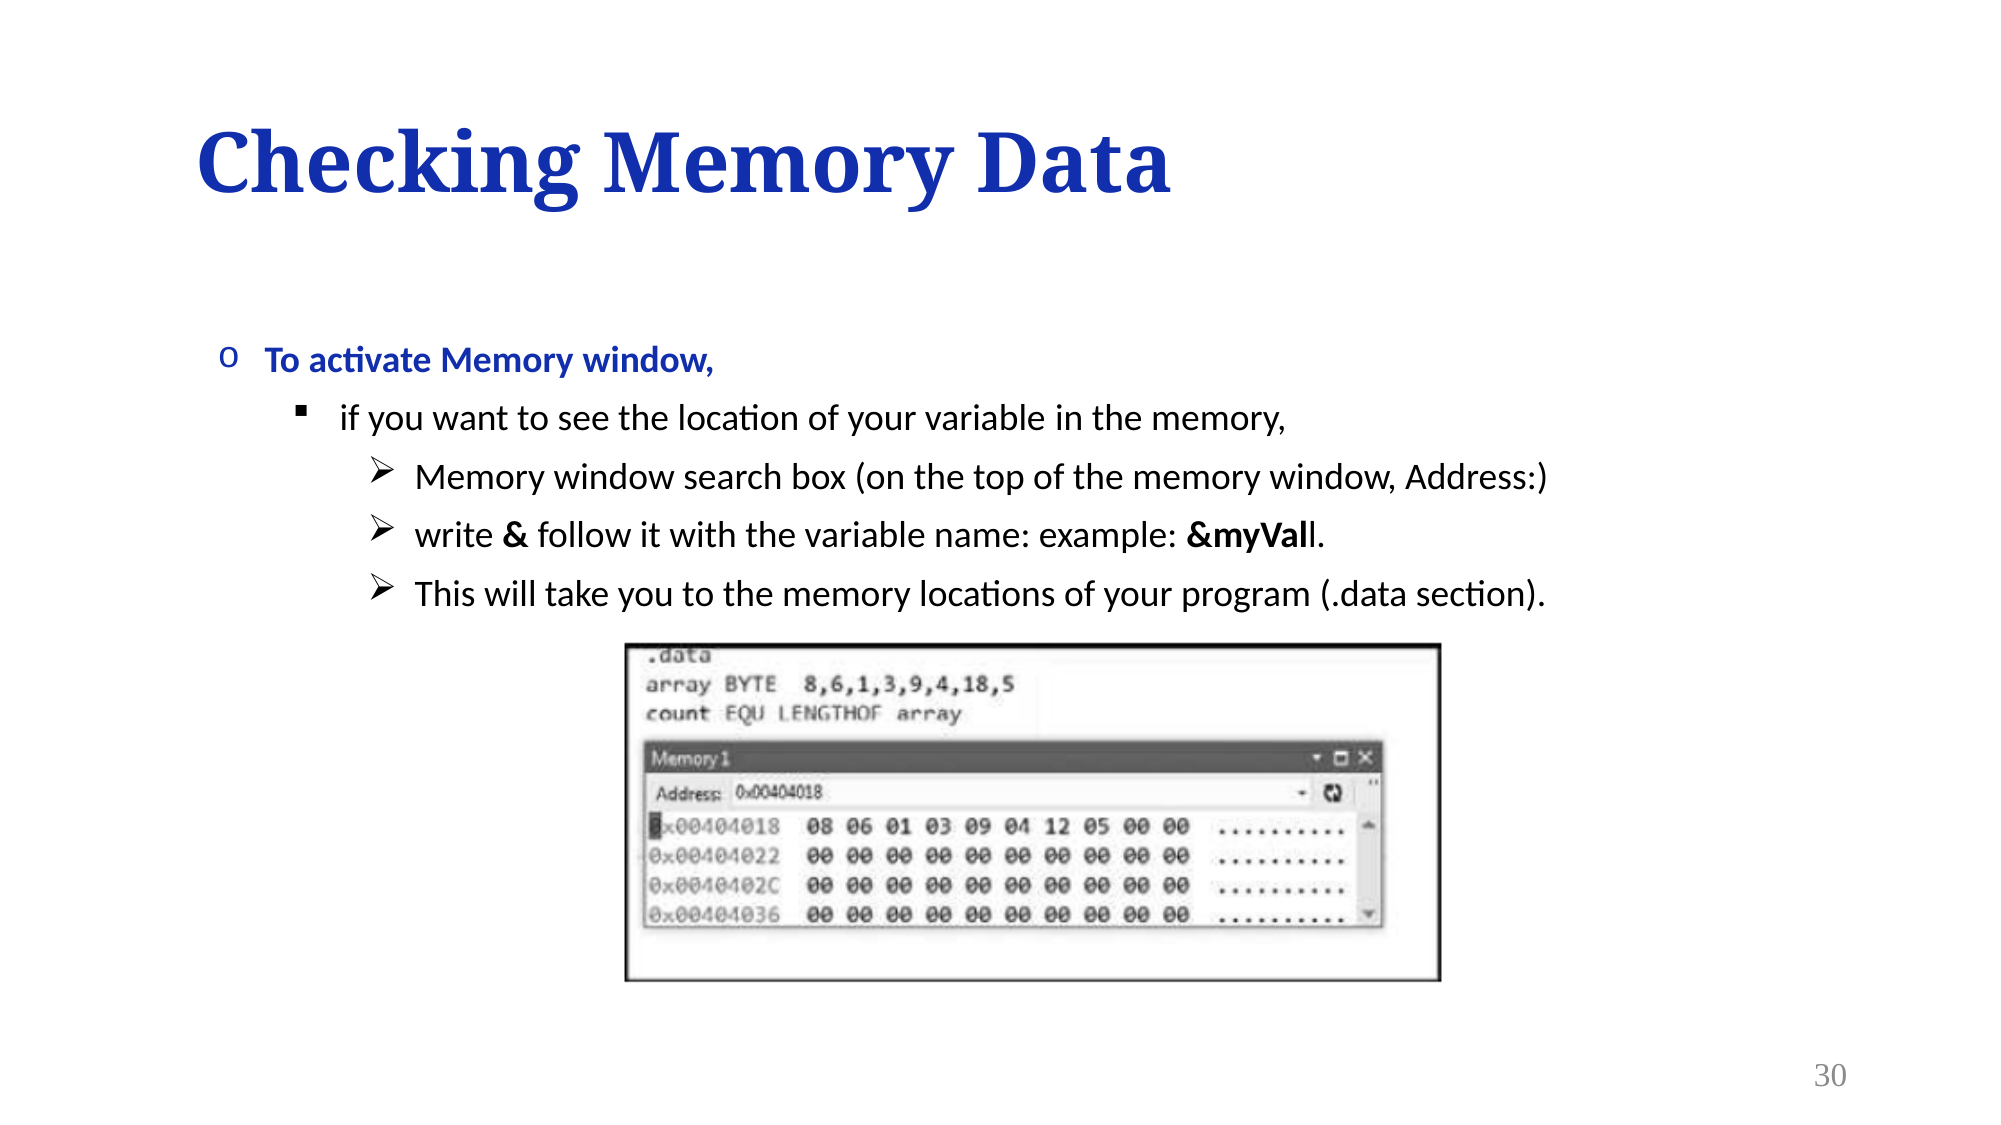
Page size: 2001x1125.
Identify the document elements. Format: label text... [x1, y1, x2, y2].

title Checking Memory Data [180, 47, 1885, 285]
picture [616, 638, 1449, 993]
slide_number 30 [1412, 1042, 1863, 1103]
text_box To activate Memory window, if you want to see the location of your variable in the memory, Memory window search box (on the top of the memory window, Address:) write & follow it with the variable name: example: &myVall. This will take you to the memory locations of your program (.data section). [202, 313, 1794, 680]
